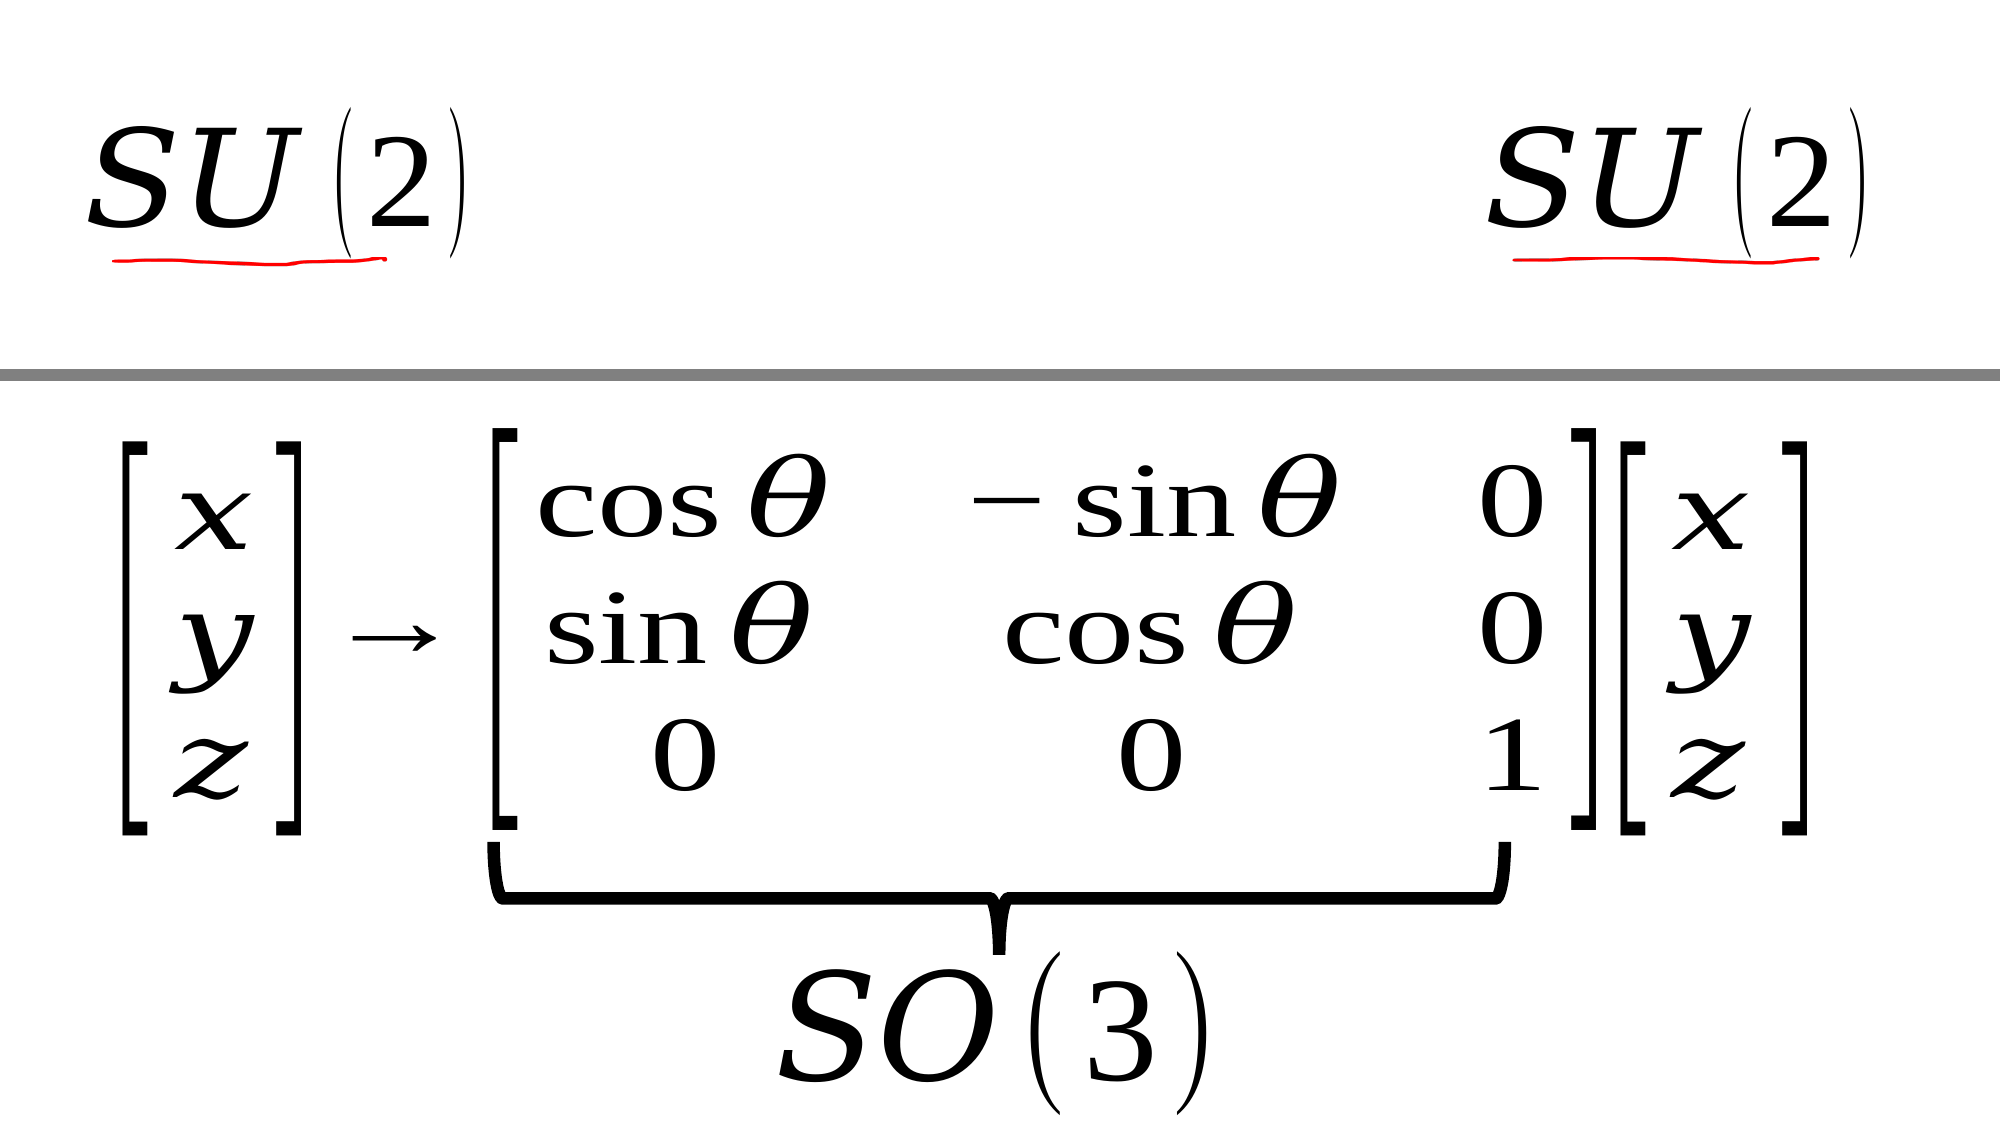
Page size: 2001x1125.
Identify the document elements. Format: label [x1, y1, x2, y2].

text_box [0, 0, 2000, 375]
text_box [493, 841, 1505, 1122]
